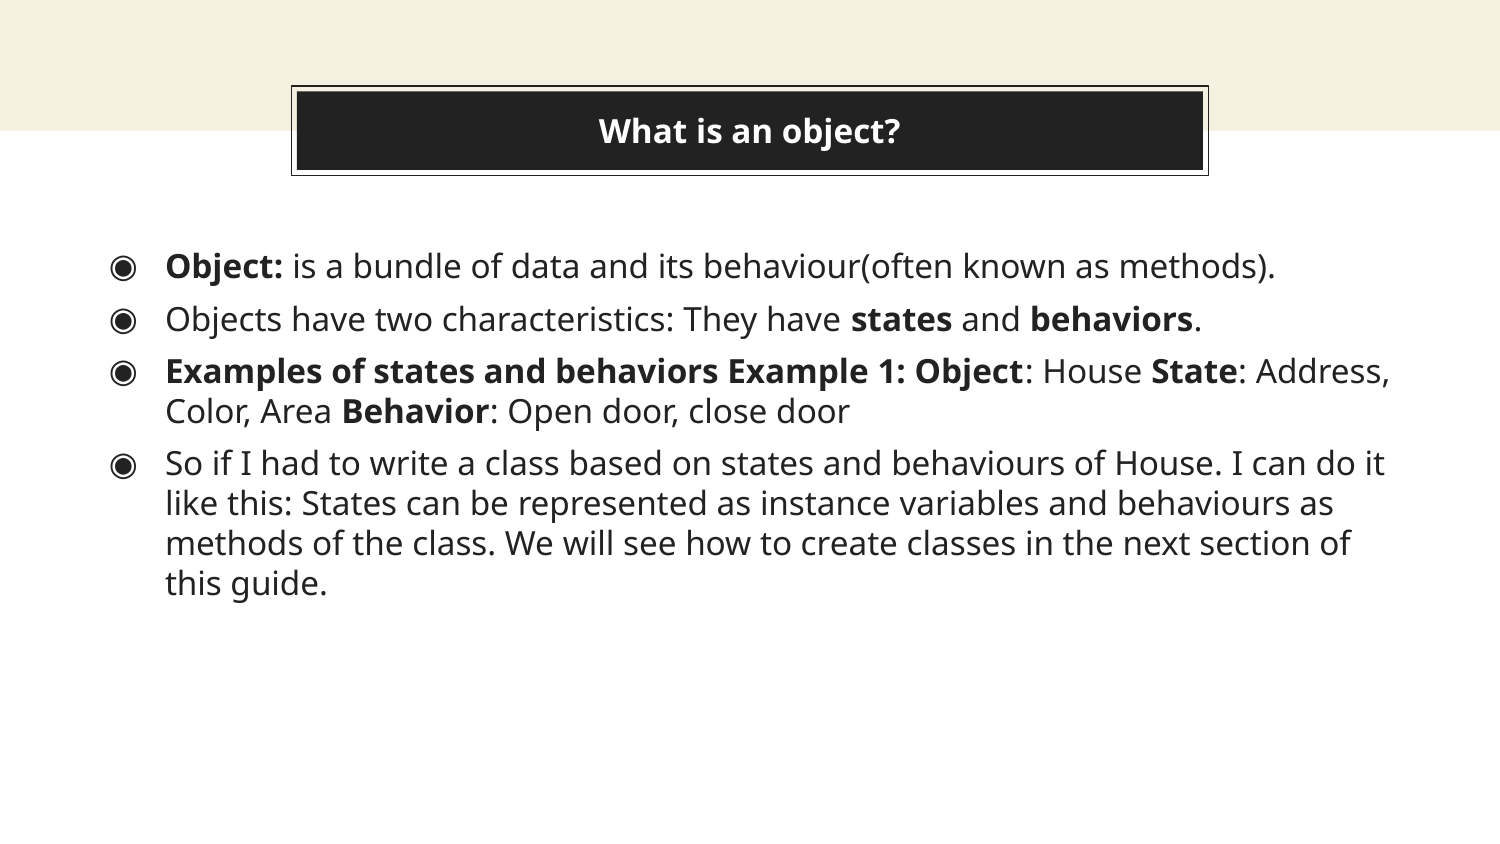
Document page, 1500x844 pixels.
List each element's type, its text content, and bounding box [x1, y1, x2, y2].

list Object: is a bundle of data and its behaviour(often known as methods). Objects have two characteristics: They have states and behaviors. Examples of states and behaviors Example 1: Object: House State: Address, Color, Area Behavior: Open door, close door So if I had to write a class based on states and behaviours of House. I can do it like this: States can be represented as instance variables and behaviours as methods of the class. We will see how to create classes in the next section of this guide. [75, 230, 1425, 808]
title What is an object? [296, 91, 1203, 170]
